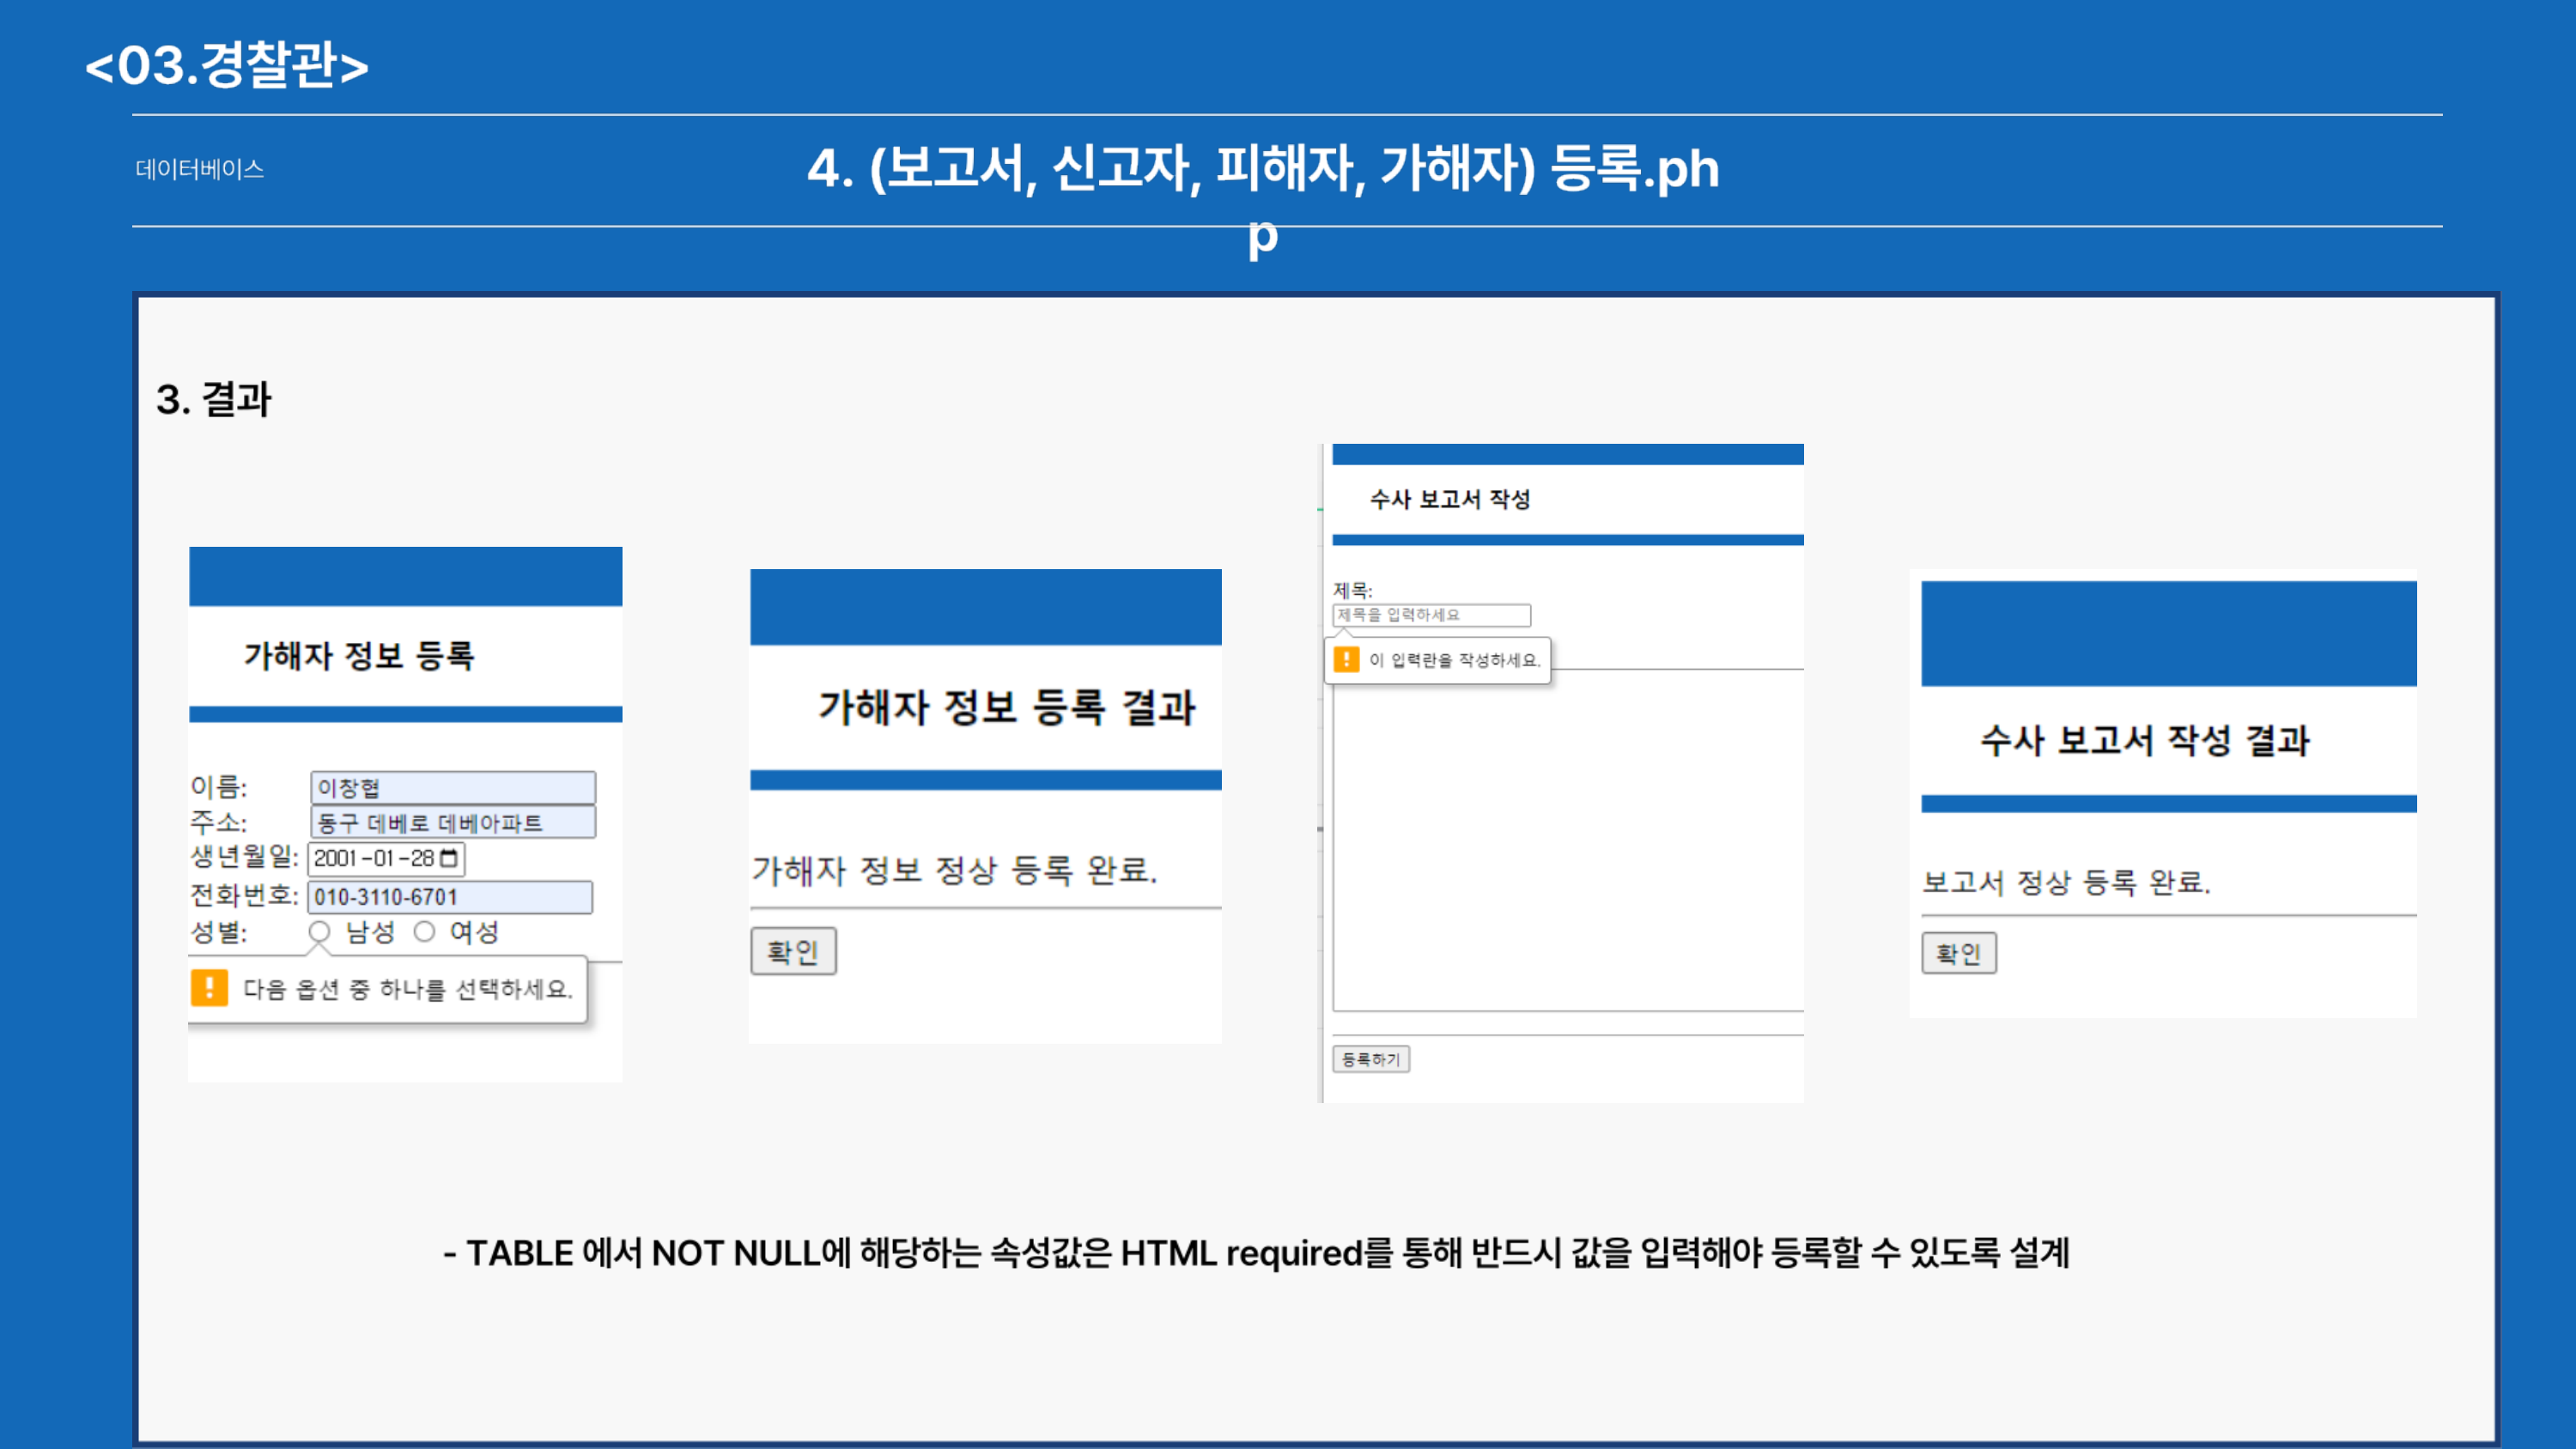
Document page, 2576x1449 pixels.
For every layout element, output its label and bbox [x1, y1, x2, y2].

picture [0, 20, 394, 114]
picture [782, 232, 1746, 287]
text_box [132, 222, 2444, 232]
text_box [748, 568, 1222, 1044]
picture [782, 122, 1746, 222]
picture [437, 1222, 2087, 1291]
text_box [132, 291, 2502, 1449]
text_box [1316, 444, 1804, 1104]
text_box [1910, 568, 2417, 1018]
text_box [188, 547, 623, 1082]
picture [131, 149, 276, 199]
picture [149, 366, 290, 445]
text_box [393, 111, 2444, 120]
